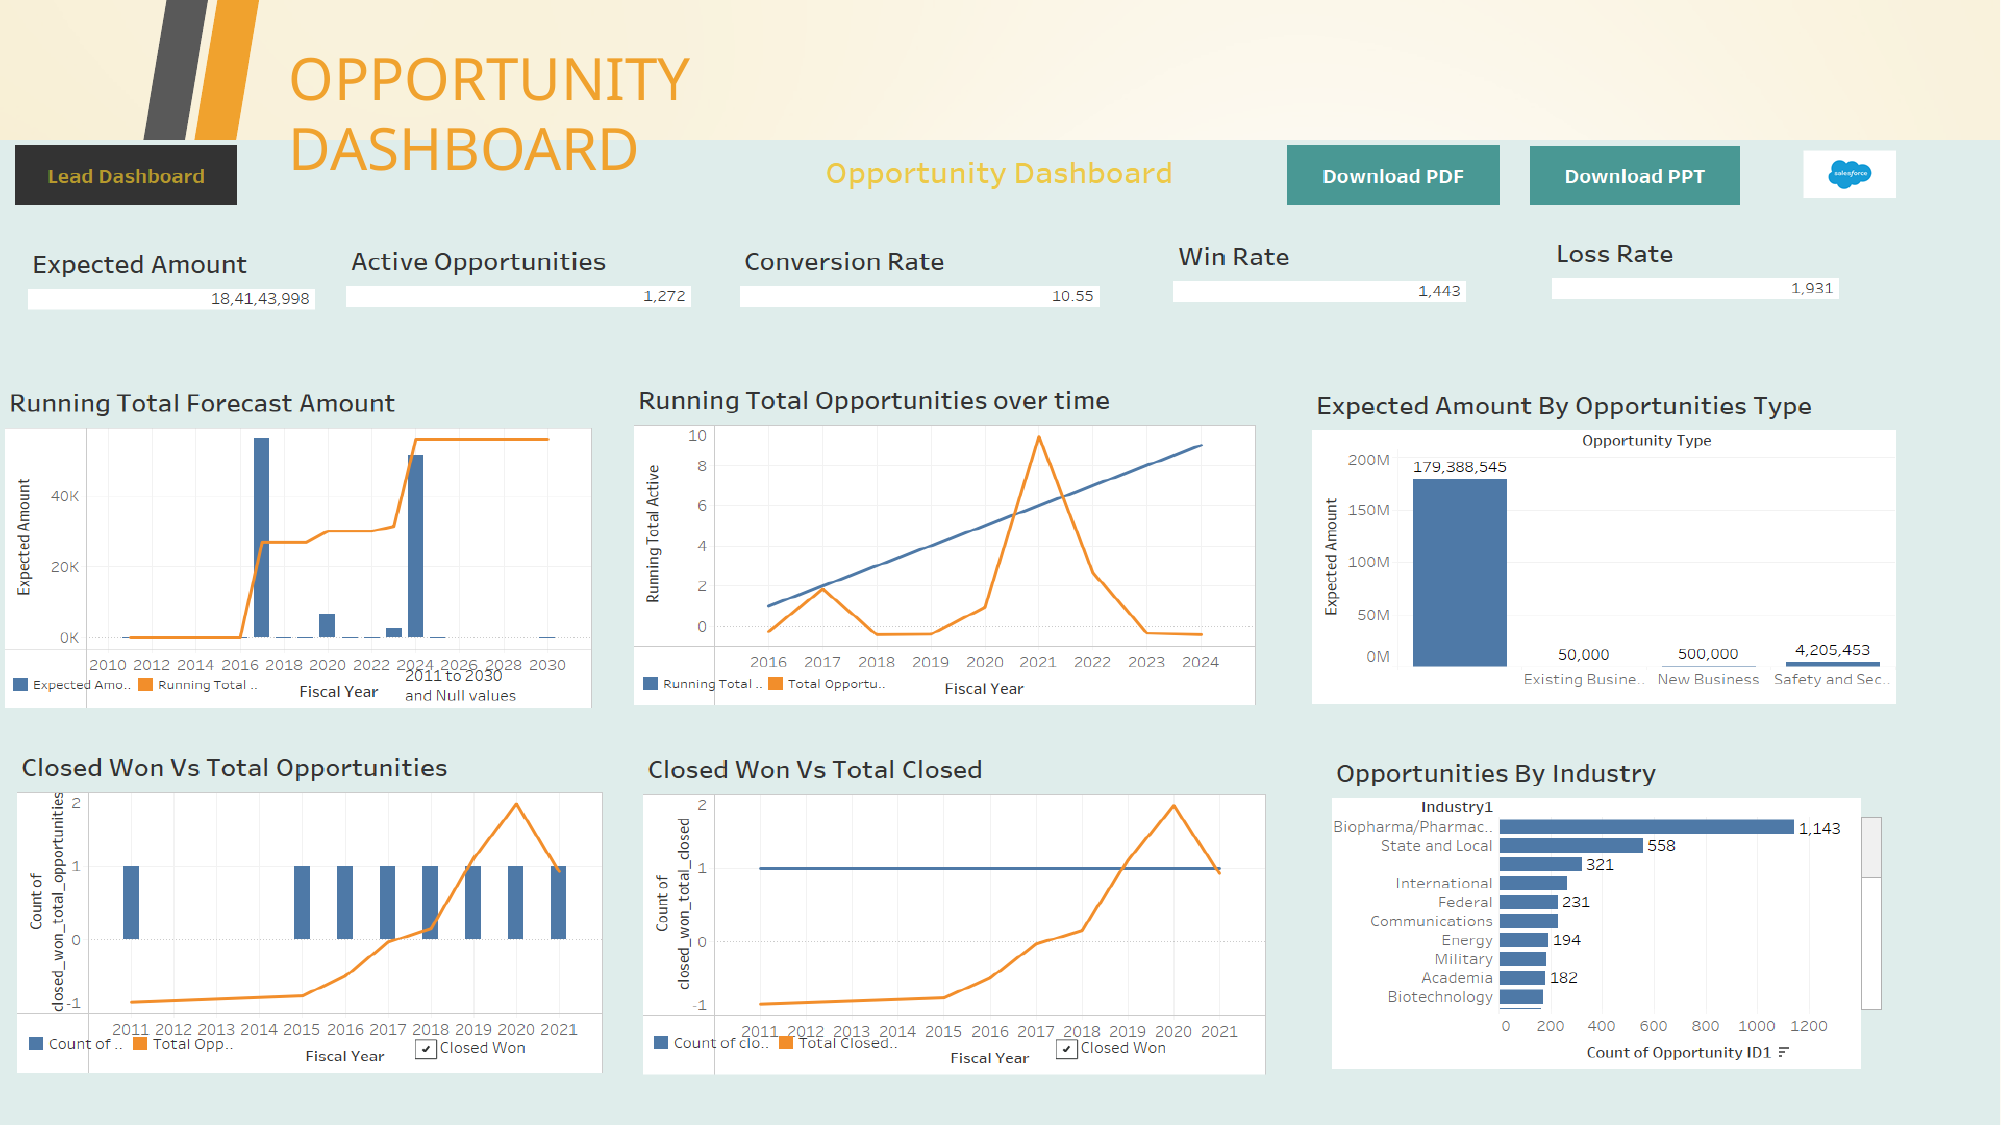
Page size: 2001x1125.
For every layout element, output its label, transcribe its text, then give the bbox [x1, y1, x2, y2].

picture [0, 140, 2000, 1125]
text_box OPPORTUNITY DASHBOARD [273, 34, 1012, 140]
